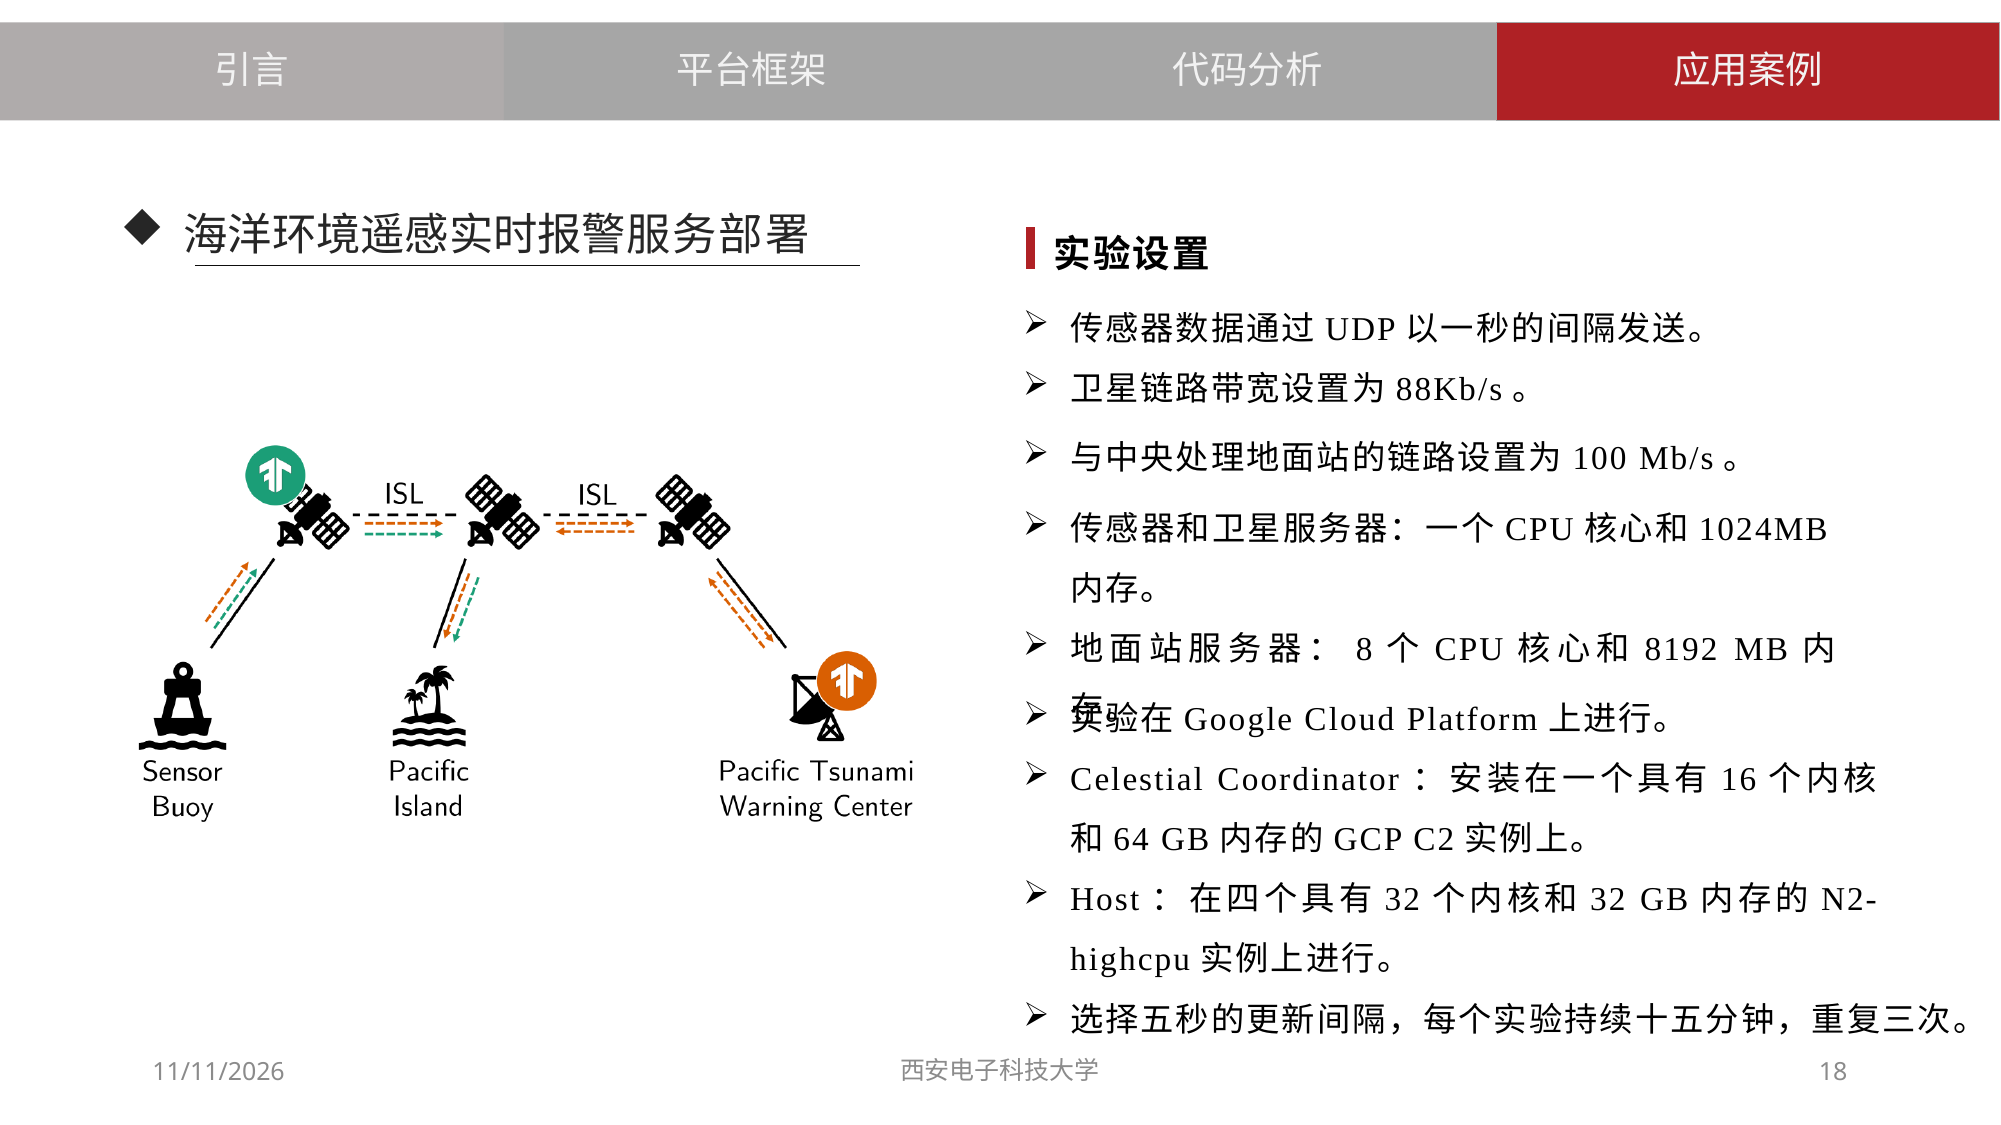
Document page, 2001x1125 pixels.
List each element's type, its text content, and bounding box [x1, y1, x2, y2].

text_box 选择五秒的更新间隔，每个实验持续十五分钟，重复三次。 [1008, 970, 2000, 1046]
text_box 与中央处理地面站的链路设置为100 Mb/s。 [1008, 409, 1853, 484]
text_box 实验设置 [1039, 209, 1586, 279]
text_box 传感器数据通过UDP以一秒的间隔发送。 [1008, 279, 1853, 339]
list 代码分析 [999, 22, 1497, 121]
text_box 实验在Google Cloud Platform上进行。 Celestial Coordinator：安装在一个具有16个内核和64 GB内存的GCP C2实例上。 Host：在四个具有32个内核和32 GB内存的N2-highcpu实例上进行。 [1008, 669, 1894, 970]
list 引言 [0, 22, 503, 121]
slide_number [137, 1042, 588, 1103]
list 应用案例 [1497, 22, 2000, 121]
text_box 传感器和卫星服务器：一个CPU核心和1024MB内存。 地面站服务器：8个CPU核心和8192 MB内存。 [1008, 484, 1853, 669]
list 平台框架 [503, 22, 999, 121]
slide_number 18 [1412, 1046, 1863, 1103]
title 海洋环境遥感实时报警服务部署 [105, 182, 1028, 268]
text_box 卫星链路带宽设置为88Kb/s。 [1008, 339, 1853, 409]
footer 西安电子科技大学 [662, 1042, 1338, 1103]
picture [74, 424, 933, 851]
